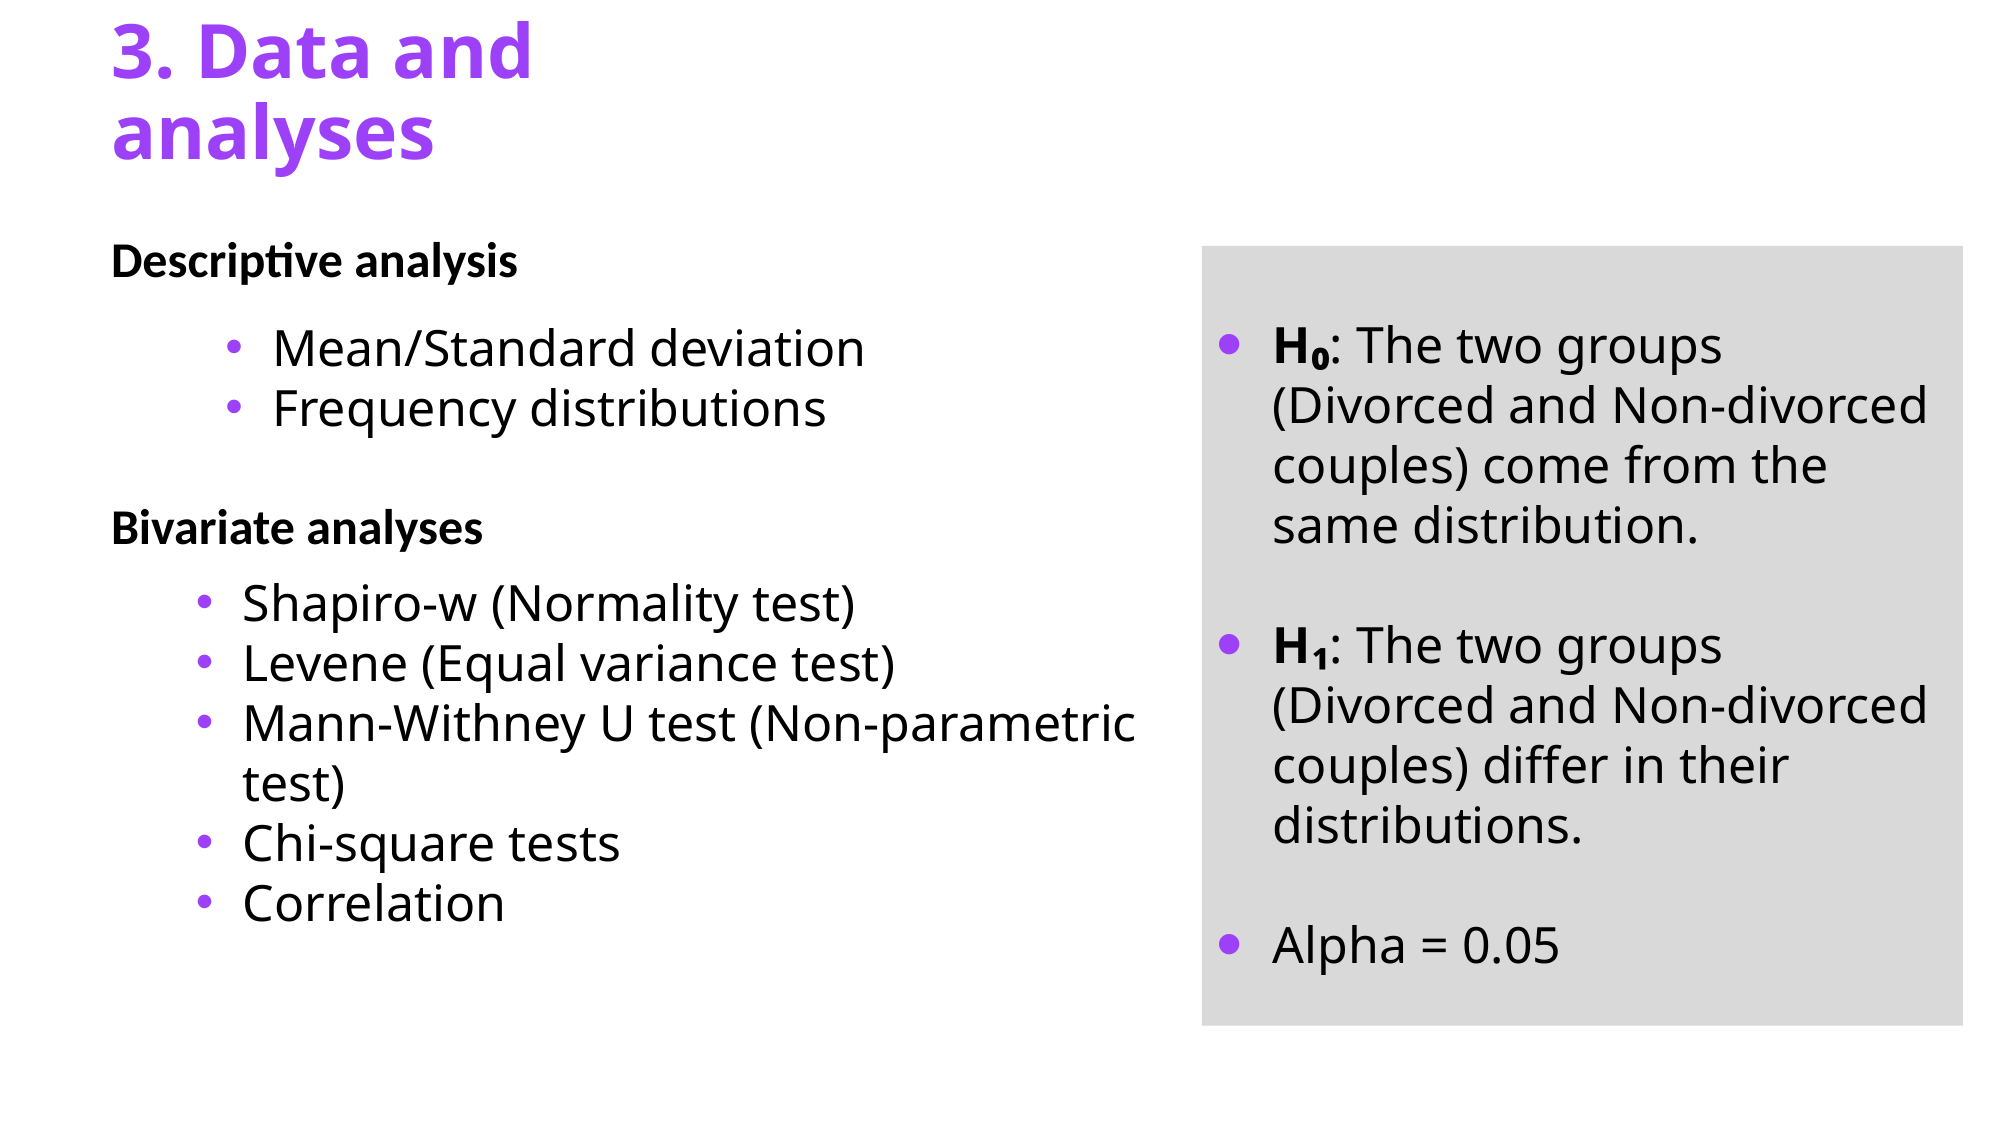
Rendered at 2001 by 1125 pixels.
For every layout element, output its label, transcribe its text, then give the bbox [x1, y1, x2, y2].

text_box Mean/Standard deviation Frequency distributions [210, 308, 890, 444]
text_box 3. Data and analyses [96, 80, 856, 174]
text_box H₀: The two groups (Divorced and Non-divorced couples) come from the same distribution. H₁: The two groups (Divorced and Non-divorced couples) differ in their distributions. Alpha = 0.05 [1201, 245, 1963, 1026]
text_box Shapiro-w (Normality test) Levene (Equal variance test) Mann-Withney U test (Non-parametric test) Chi-square tests Correlation [181, 563, 1187, 999]
text_box Bivariate analyses [96, 486, 1201, 562]
text_box Descriptive analysis [96, 220, 1202, 296]
